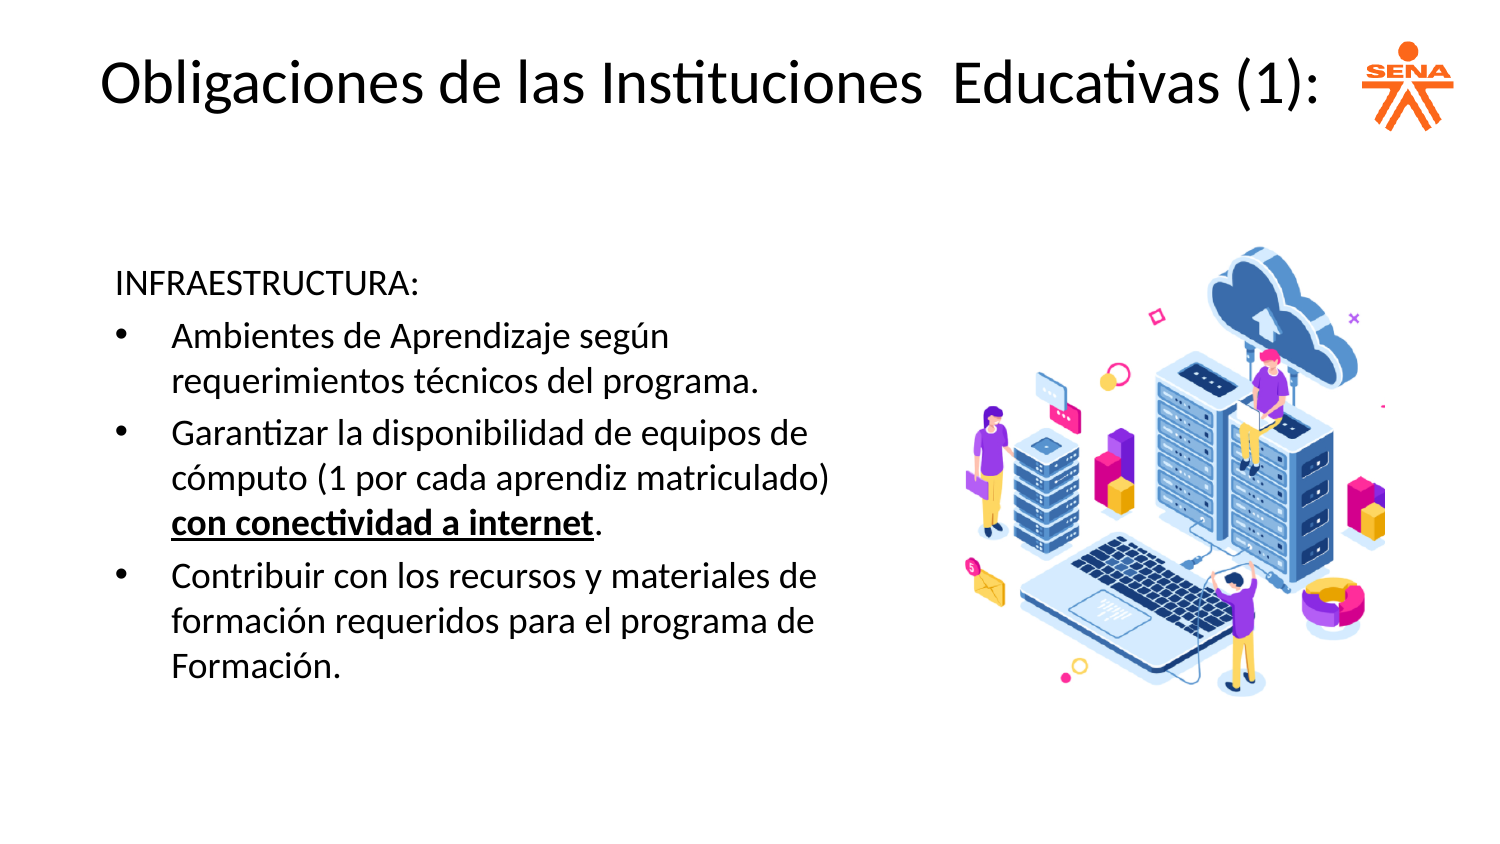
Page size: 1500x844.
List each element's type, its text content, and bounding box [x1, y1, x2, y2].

text_box INFRAESTRUCTURA: Ambientes de Aprendizaje según requerimientos técnicos del programa. Garantizar la disponibilidad de equipos de cómputo (1 por cada aprendiz matriculado) con conectividad a internet. Contribuir con los recursos y materiales de formación requeridos para el programa de Formación. [100, 250, 866, 642]
picture [955, 241, 1386, 701]
picture [1330, 0, 1500, 156]
text_box Obligaciones de las Instituciones Educativas (1): [75, 33, 1348, 134]
